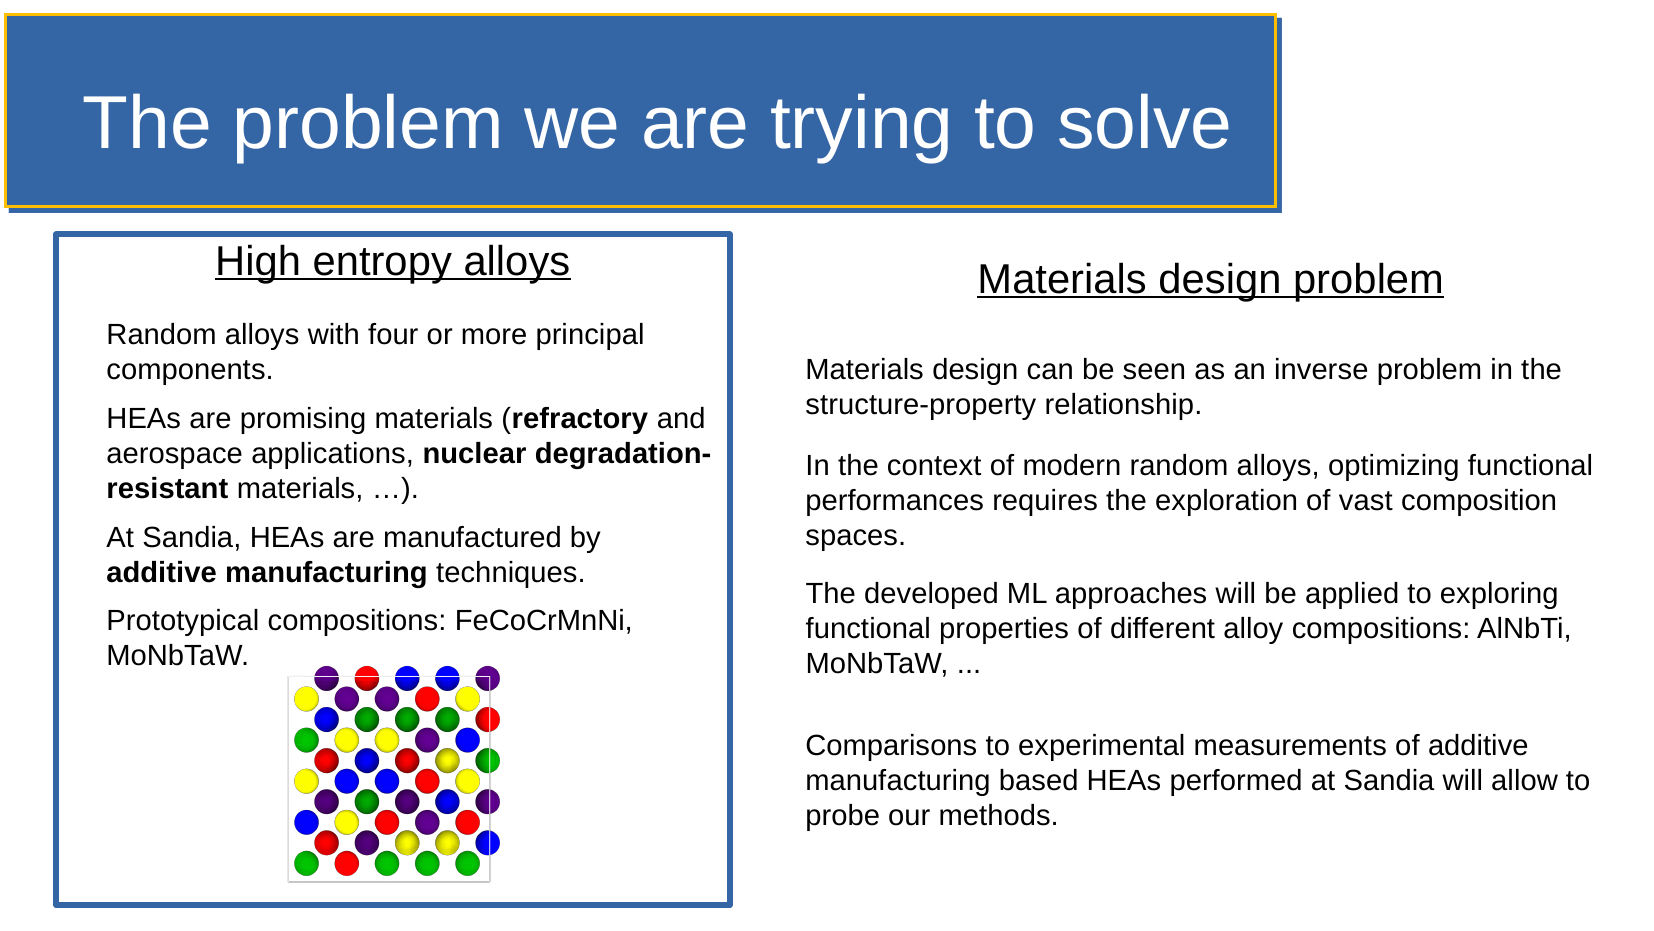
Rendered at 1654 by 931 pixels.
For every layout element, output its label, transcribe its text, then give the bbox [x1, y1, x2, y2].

text_box HEAs are promising materials (refractory and aerospace applications, nuclear degradation-resistant materials, …). [56, 391, 730, 511]
text_box Materials design problem [925, 244, 1496, 307]
text_box [56, 673, 730, 906]
text_box Prototypical compositions: FeCoCrMnNi, MoNbTaW. [56, 595, 730, 673]
text_box The developed ML approaches will be applied to exploring functional properties of different alloy compositions: AlNbTi, MoNbTaW, ... [755, 567, 1631, 708]
text_box [56, 234, 730, 308]
text_box Random alloys with four or more principal components. [56, 308, 730, 388]
picture [282, 662, 504, 888]
text_box Materials design can be seen as an inverse problem in the structure-property relationship. [755, 343, 1630, 423]
text_box In the context of modern random alloys, optimizing functional performances requires the exploration of vast composition spaces. [755, 439, 1630, 519]
text_box The problem we are trying to solve [82, 44, 1235, 192]
text_box Comparisons to experimental measurements of additive manufacturing based HEAs performed at Sandia will allow to probe our methods. [755, 719, 1630, 837]
text_box High entropy alloys [179, 226, 607, 288]
text_box At Sandia, HEAs are manufactured by additive manufacturing techniques. [56, 511, 730, 595]
